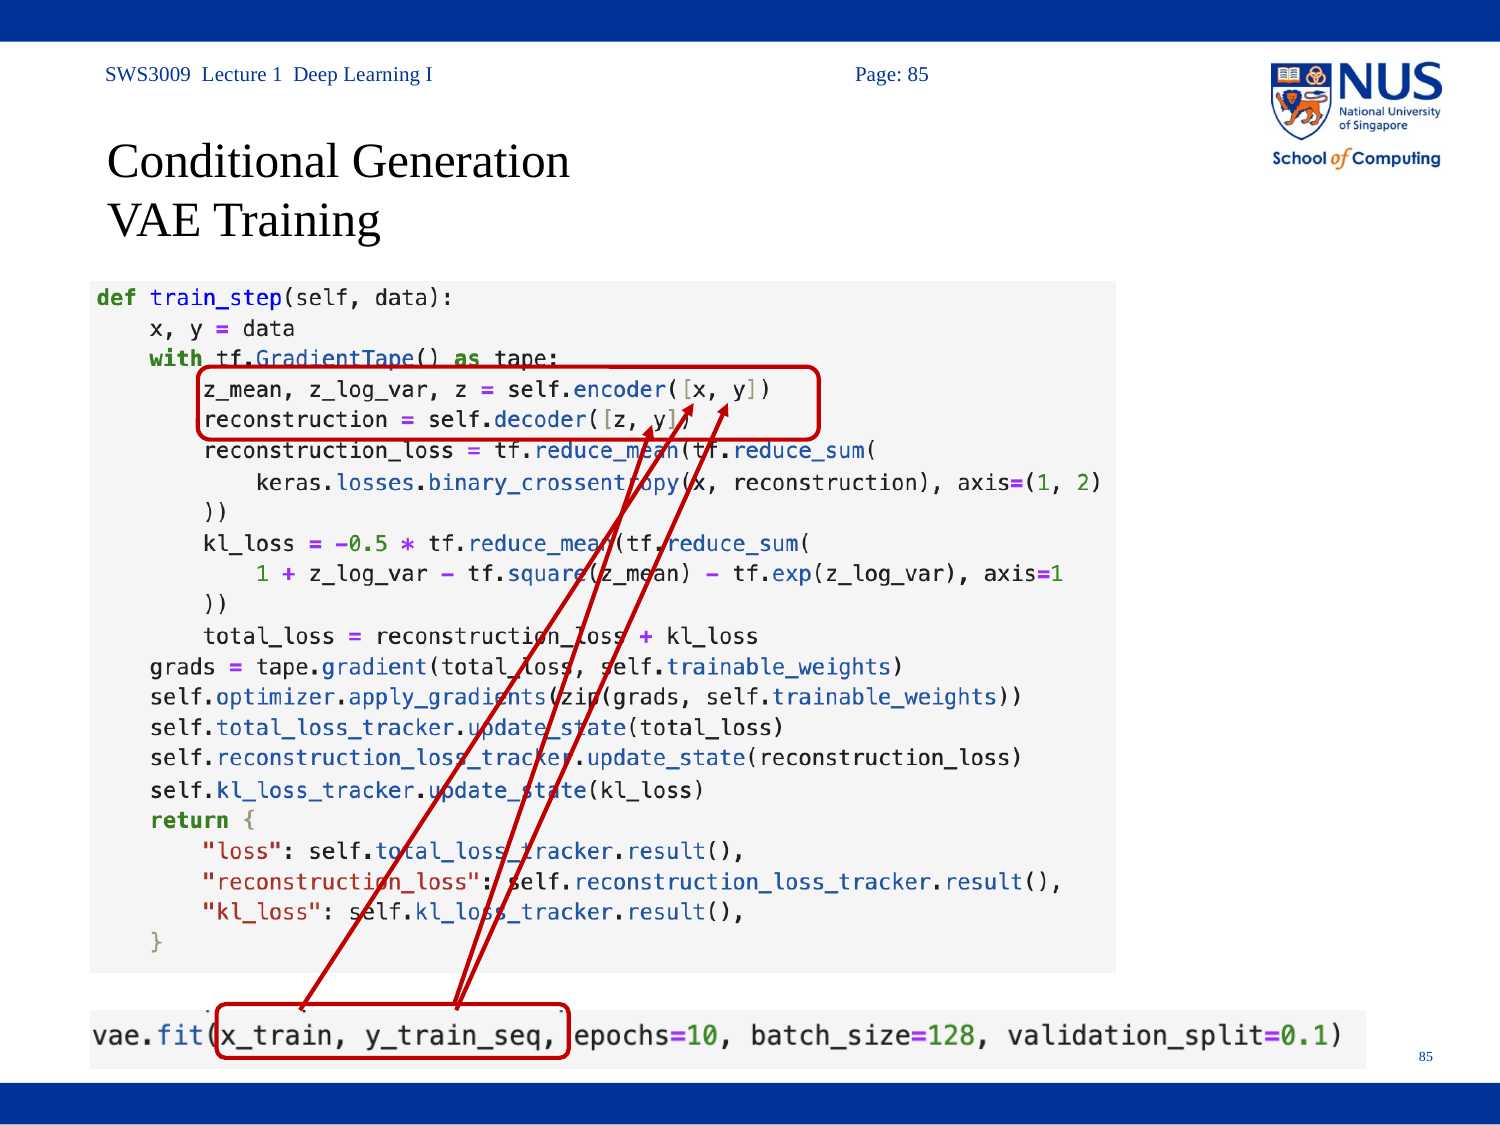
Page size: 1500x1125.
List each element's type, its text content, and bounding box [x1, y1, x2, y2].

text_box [455, 402, 728, 1011]
picture [89, 1009, 1366, 1069]
text_box [218, 1004, 294, 1008]
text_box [453, 424, 653, 1005]
picture [1271, 61, 1442, 171]
picture [90, 280, 1116, 973]
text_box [299, 402, 454, 1011]
slide_number 85 [1136, 1038, 1450, 1115]
title Conditional Generation VAE Training [90, 93, 1160, 282]
